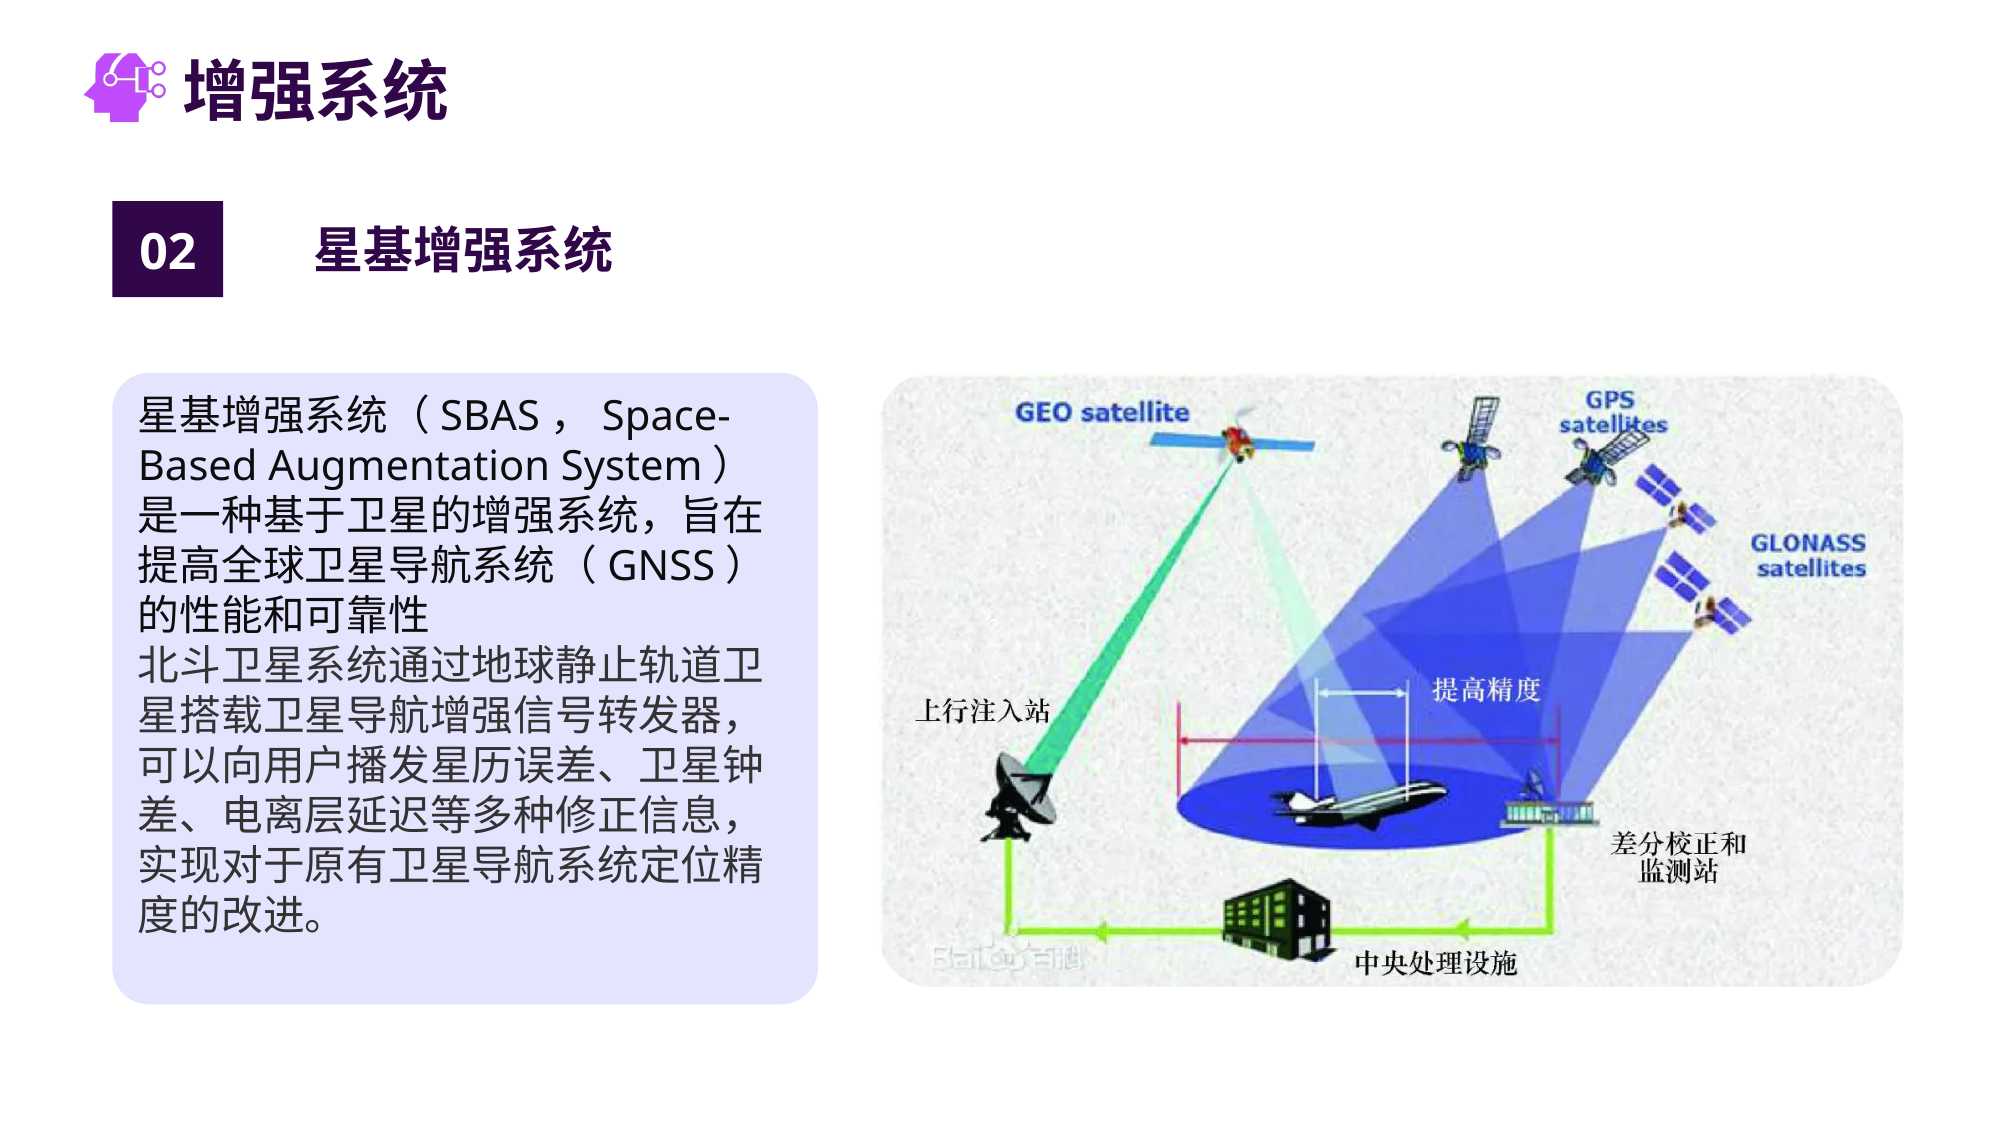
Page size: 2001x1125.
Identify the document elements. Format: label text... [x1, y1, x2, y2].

picture [878, 372, 1904, 987]
text_box 02 [111, 200, 224, 298]
text_box 增强系统 [167, 0, 1413, 136]
text_box 星基增强系统（SBAS，Space-Based Augmentation System）是一种基于卫星的增强系统，旨在提高全球卫星导航系统（GNSS）的性能和可靠性 北斗卫星系统通过地球静止轨道卫星搭载卫星导航增强信号转发器，可以向用户播发星历误差、卫星钟差、电离层延迟等多种修正信息，实现对于原有卫星导航系统定位精度的改进。 [111, 371, 820, 1006]
text_box 星基增强系统 [298, 211, 652, 287]
picture [76, 39, 173, 136]
